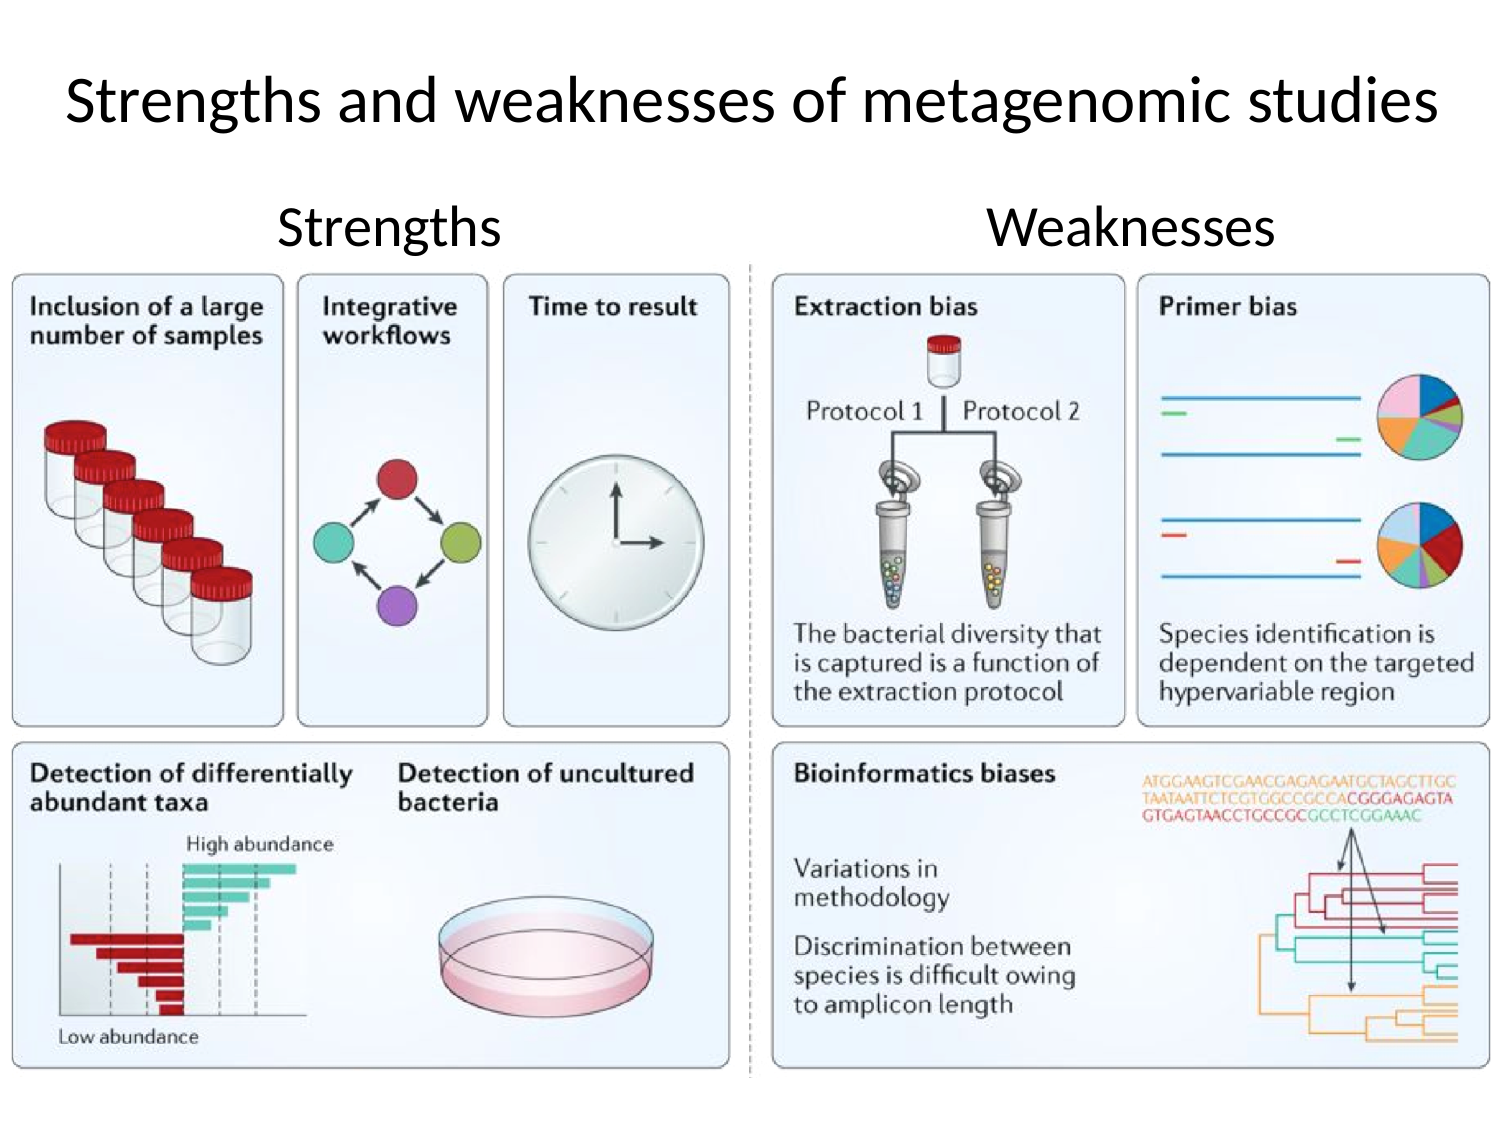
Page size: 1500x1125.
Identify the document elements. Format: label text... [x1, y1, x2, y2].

picture [0, 260, 1500, 1078]
text_box Weaknesses [971, 180, 1292, 259]
title Strengths and weaknesses of metagenomic studies [13, 37, 1492, 154]
text_box Strengths [263, 180, 518, 259]
